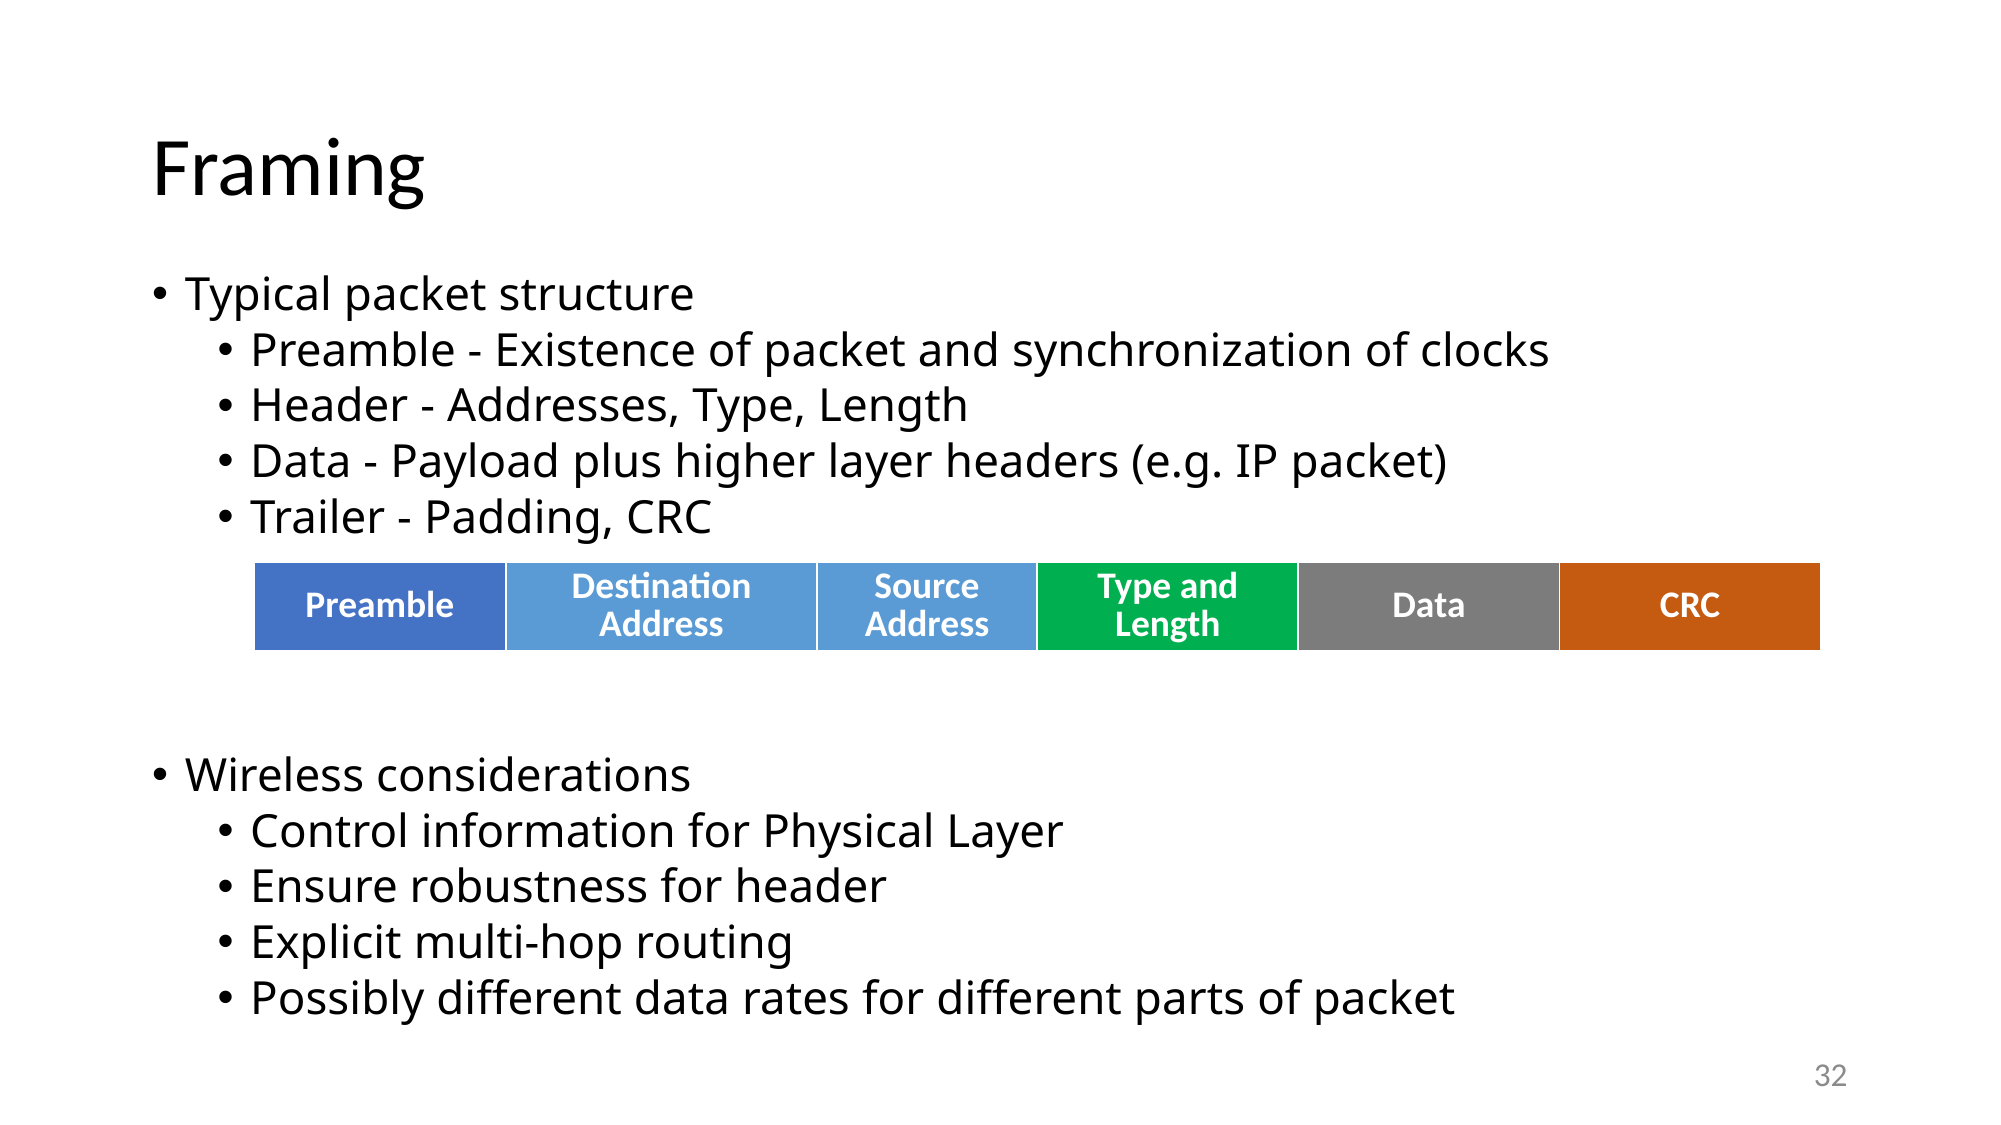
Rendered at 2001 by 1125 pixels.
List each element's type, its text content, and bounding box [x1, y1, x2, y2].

table_header Destination Address [507, 563, 816, 650]
table_header Source Address [818, 563, 1036, 650]
table_header Type and Length [1038, 563, 1297, 650]
table_header CRC [1560, 563, 1820, 650]
title Framing [137, 59, 1863, 263]
table_header Preamble [255, 563, 505, 650]
slide_number 32 [1412, 1042, 1863, 1103]
list Typical packet structure Preamble - Existence of packet and synchronization of clocks Header - Addresses, Type, Length Data - Payload plus higher layer headers (e.g. IP packet) Trailer - Padding, CRC Wireless considerations Control information for Physical Layer Ensure robustness for header Explicit multi-hop routing Possibly different data rates for different parts of packet [137, 263, 1948, 1043]
table_header Data [1299, 563, 1559, 650]
